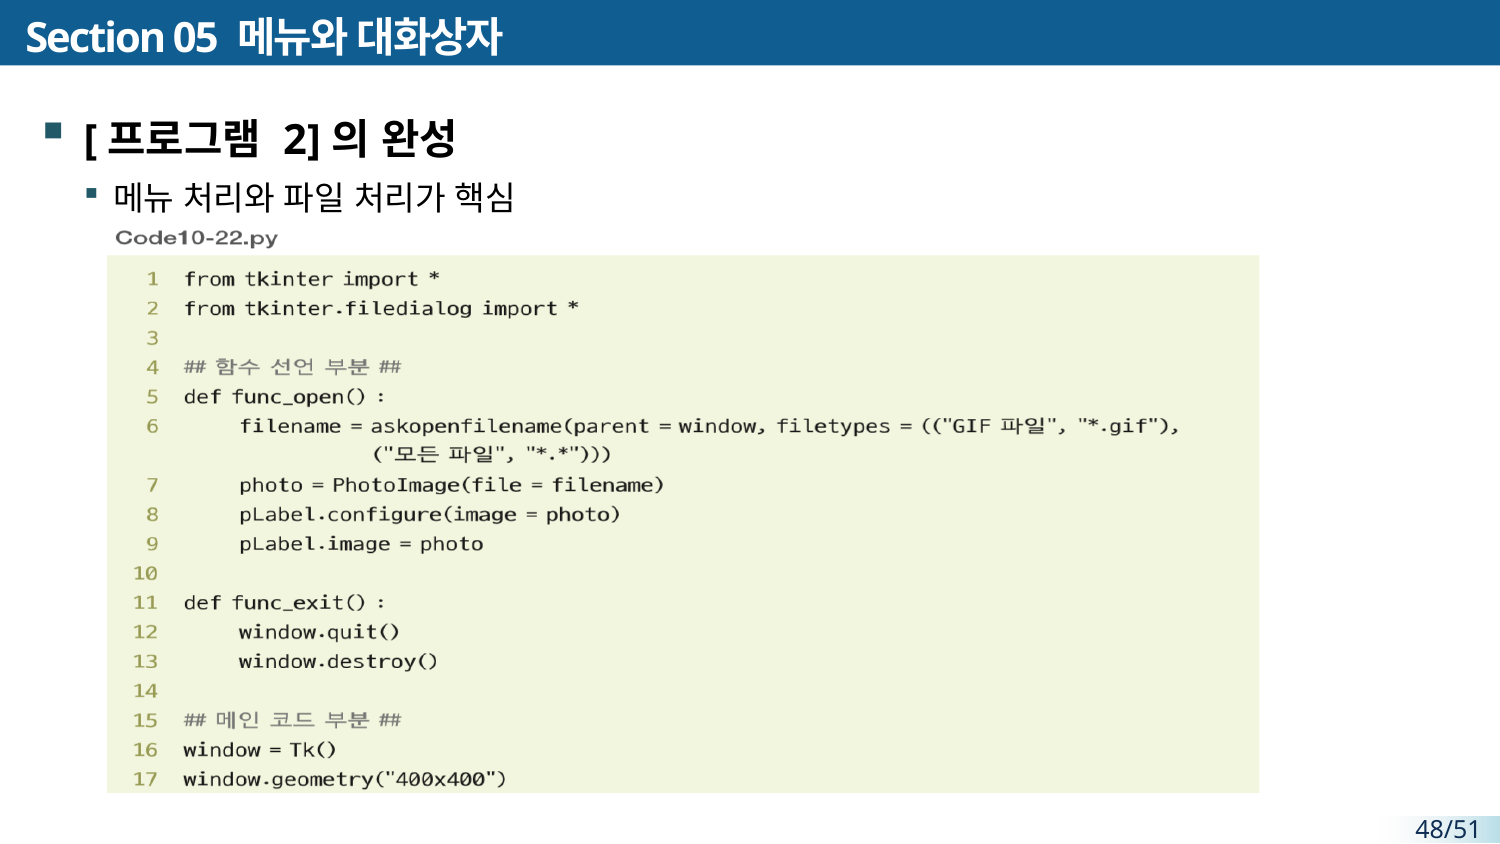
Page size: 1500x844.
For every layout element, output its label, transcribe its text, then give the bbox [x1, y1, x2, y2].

picture [107, 228, 1260, 793]
title Section 05 메뉴와 대화상자 [10, 6, 1288, 65]
list [프로그램 2]의 완성 메뉴 처리와 파일 처리가 핵심 [10, 95, 1481, 793]
